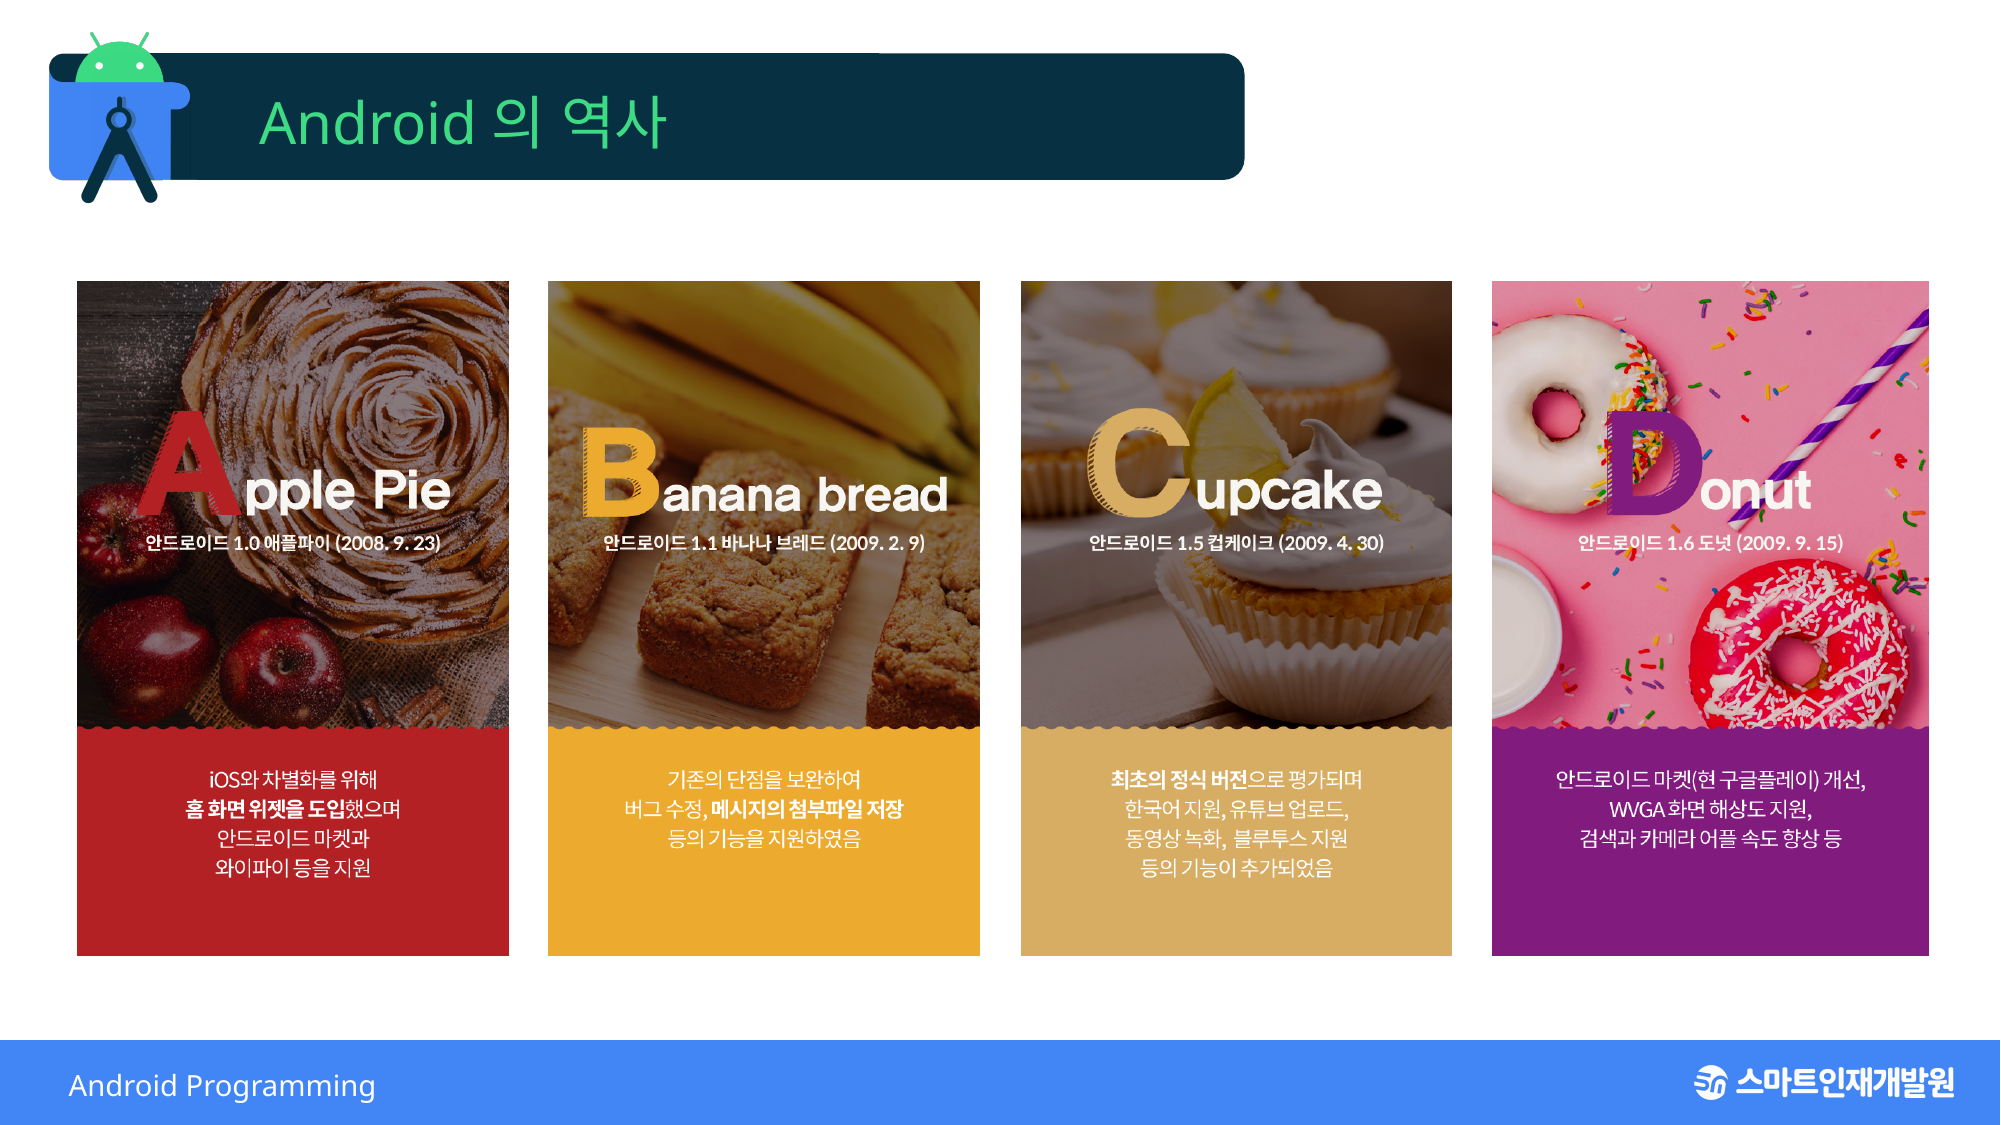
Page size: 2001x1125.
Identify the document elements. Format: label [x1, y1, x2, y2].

picture [77, 281, 509, 957]
text_box [42, 26, 1245, 209]
text_box [0, 1040, 2000, 1125]
picture [1021, 281, 1452, 957]
picture [548, 281, 980, 957]
picture [1492, 281, 1929, 957]
